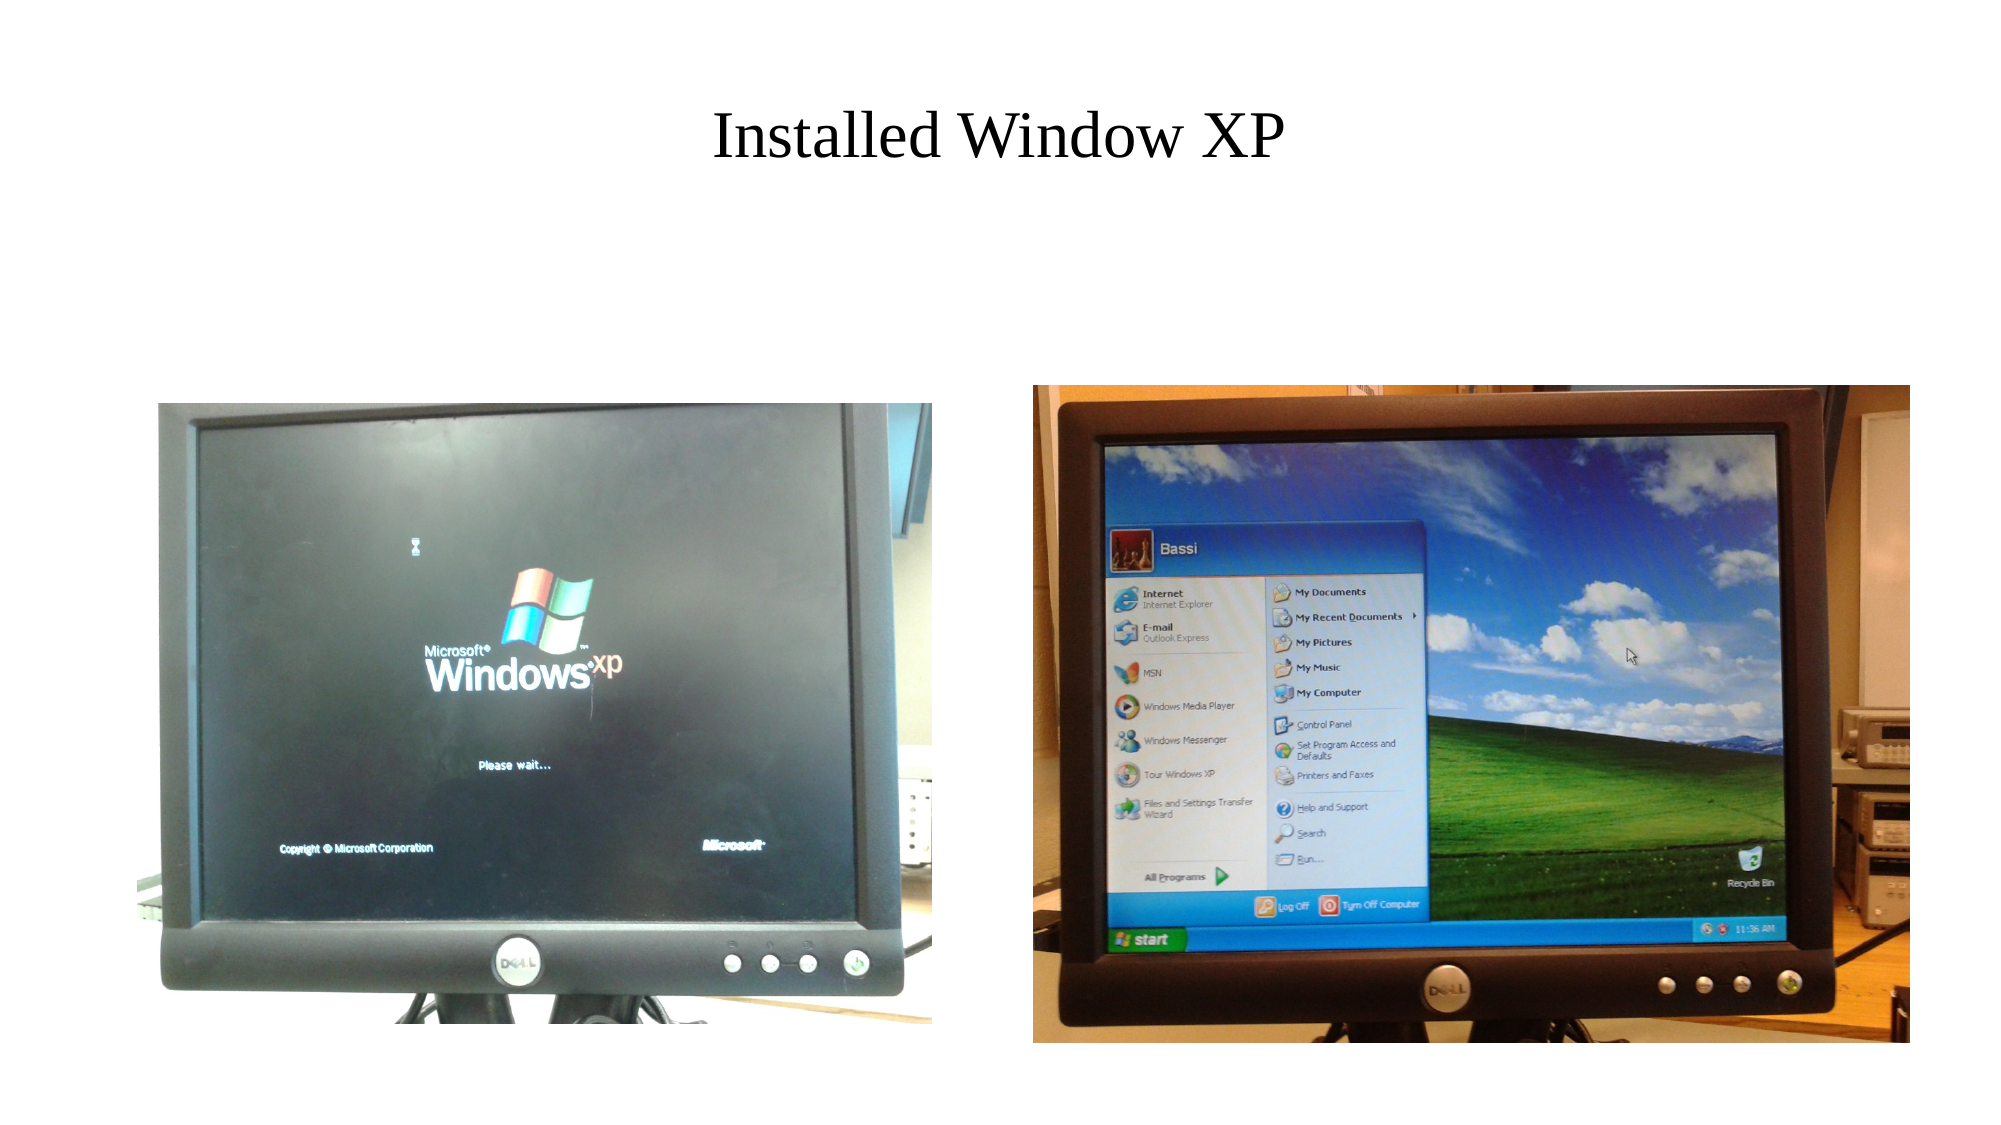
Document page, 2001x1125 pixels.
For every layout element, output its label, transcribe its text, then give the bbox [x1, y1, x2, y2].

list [137, 403, 932, 1024]
title Installed Window XP [137, 59, 1863, 212]
picture [1033, 385, 1910, 1043]
